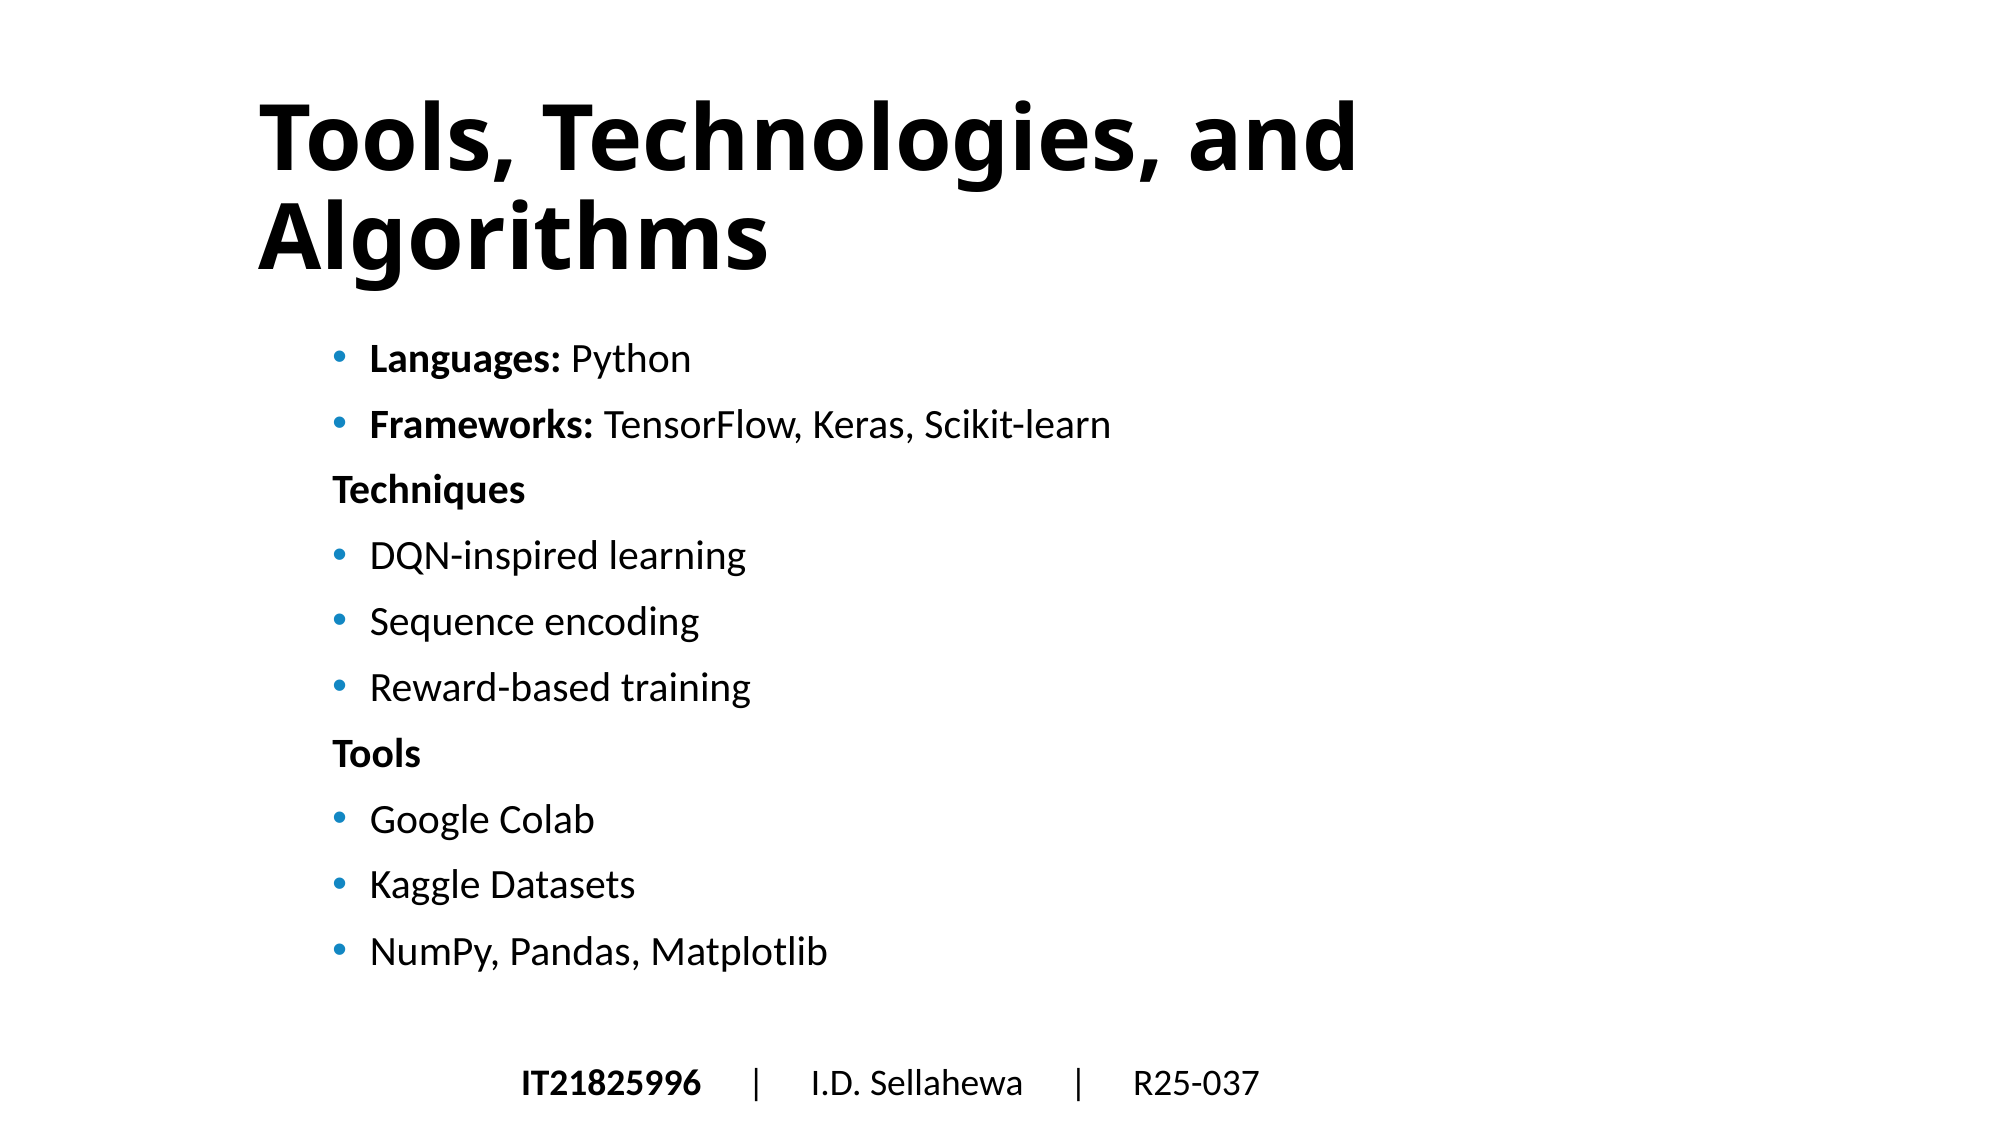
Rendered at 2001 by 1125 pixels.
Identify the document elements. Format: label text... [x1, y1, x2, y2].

text_box IT21825996 | I.D. Sellahewa | R25-037 [505, 1049, 1625, 1111]
list Languages: Python Frameworks: TensorFlow, Keras, Scikit-learn Techniques DQN-inspired learning Sequence encoding Reward-based training Tools Google Colab Kaggle Datasets NumPy, Pandas, Matplotlib [317, 420, 1961, 1051]
title Tools, Technologies, and Algorithms [243, 112, 1887, 269]
